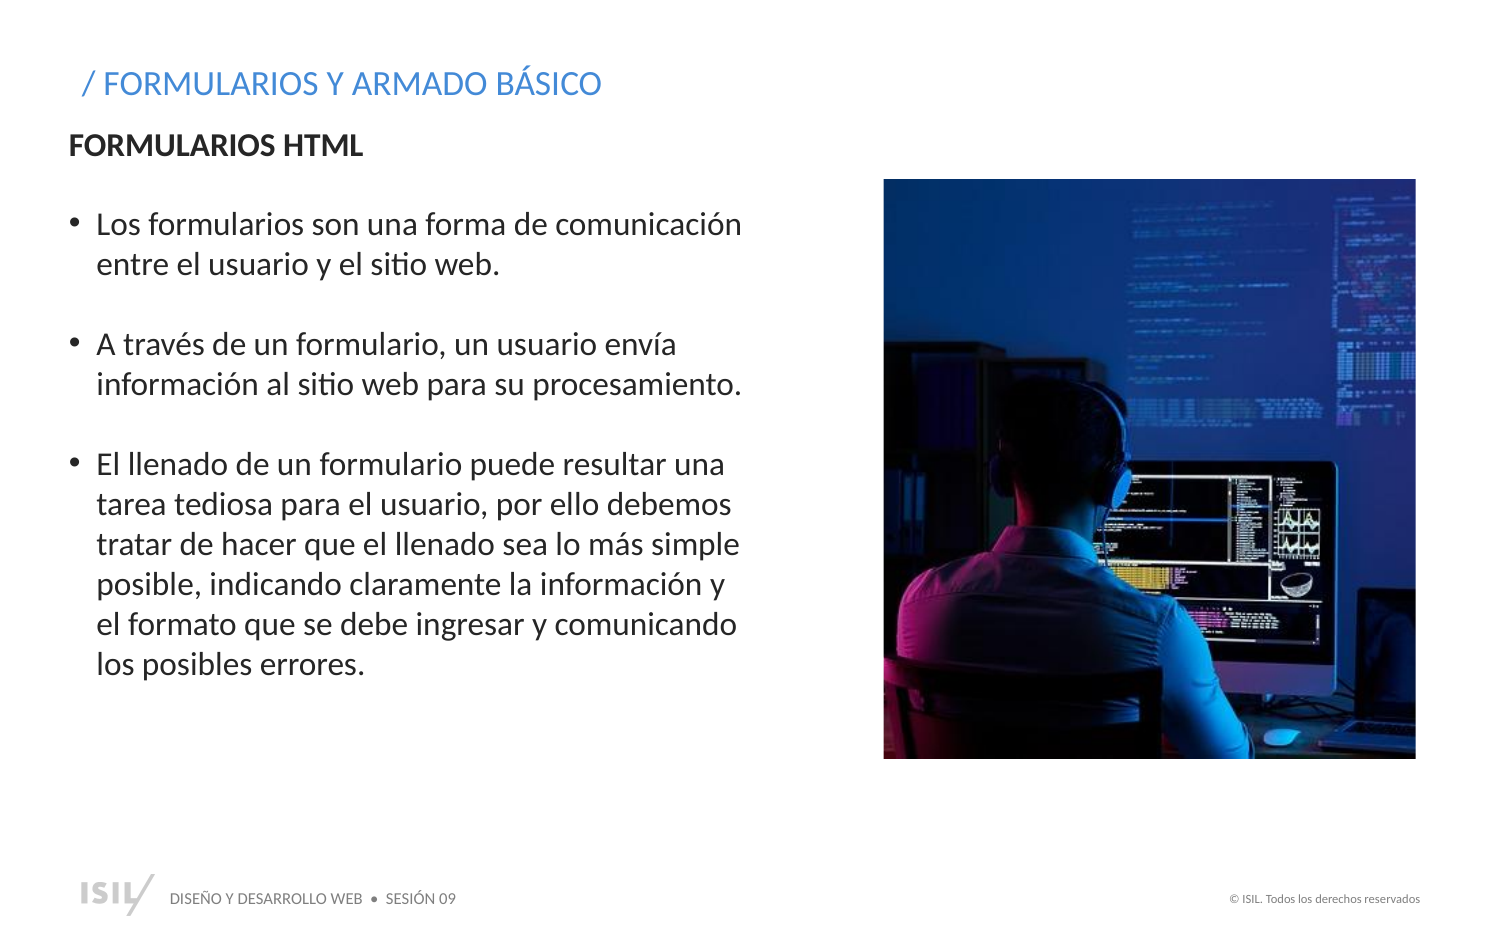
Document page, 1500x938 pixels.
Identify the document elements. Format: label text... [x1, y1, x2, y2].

text_box FORMULARIOS HTML Los formularios son una forma de comunicación entre el usuario y el sitio web. A través de un formulario, un usuario envía información al sitio web para su procesamiento. El llenado de un formulario puede resultar una tarea tediosa para el usuario, por ello debemos tratar de hacer que el llenado sea lo más simple posible, indicando claramente la información y el formato que se debe ingresar y comunicando los posibles errores. [66, 122, 750, 682]
picture [883, 178, 1416, 759]
text_box / FORMULARIOS Y ARMADO BÁSICO [66, 52, 1249, 111]
